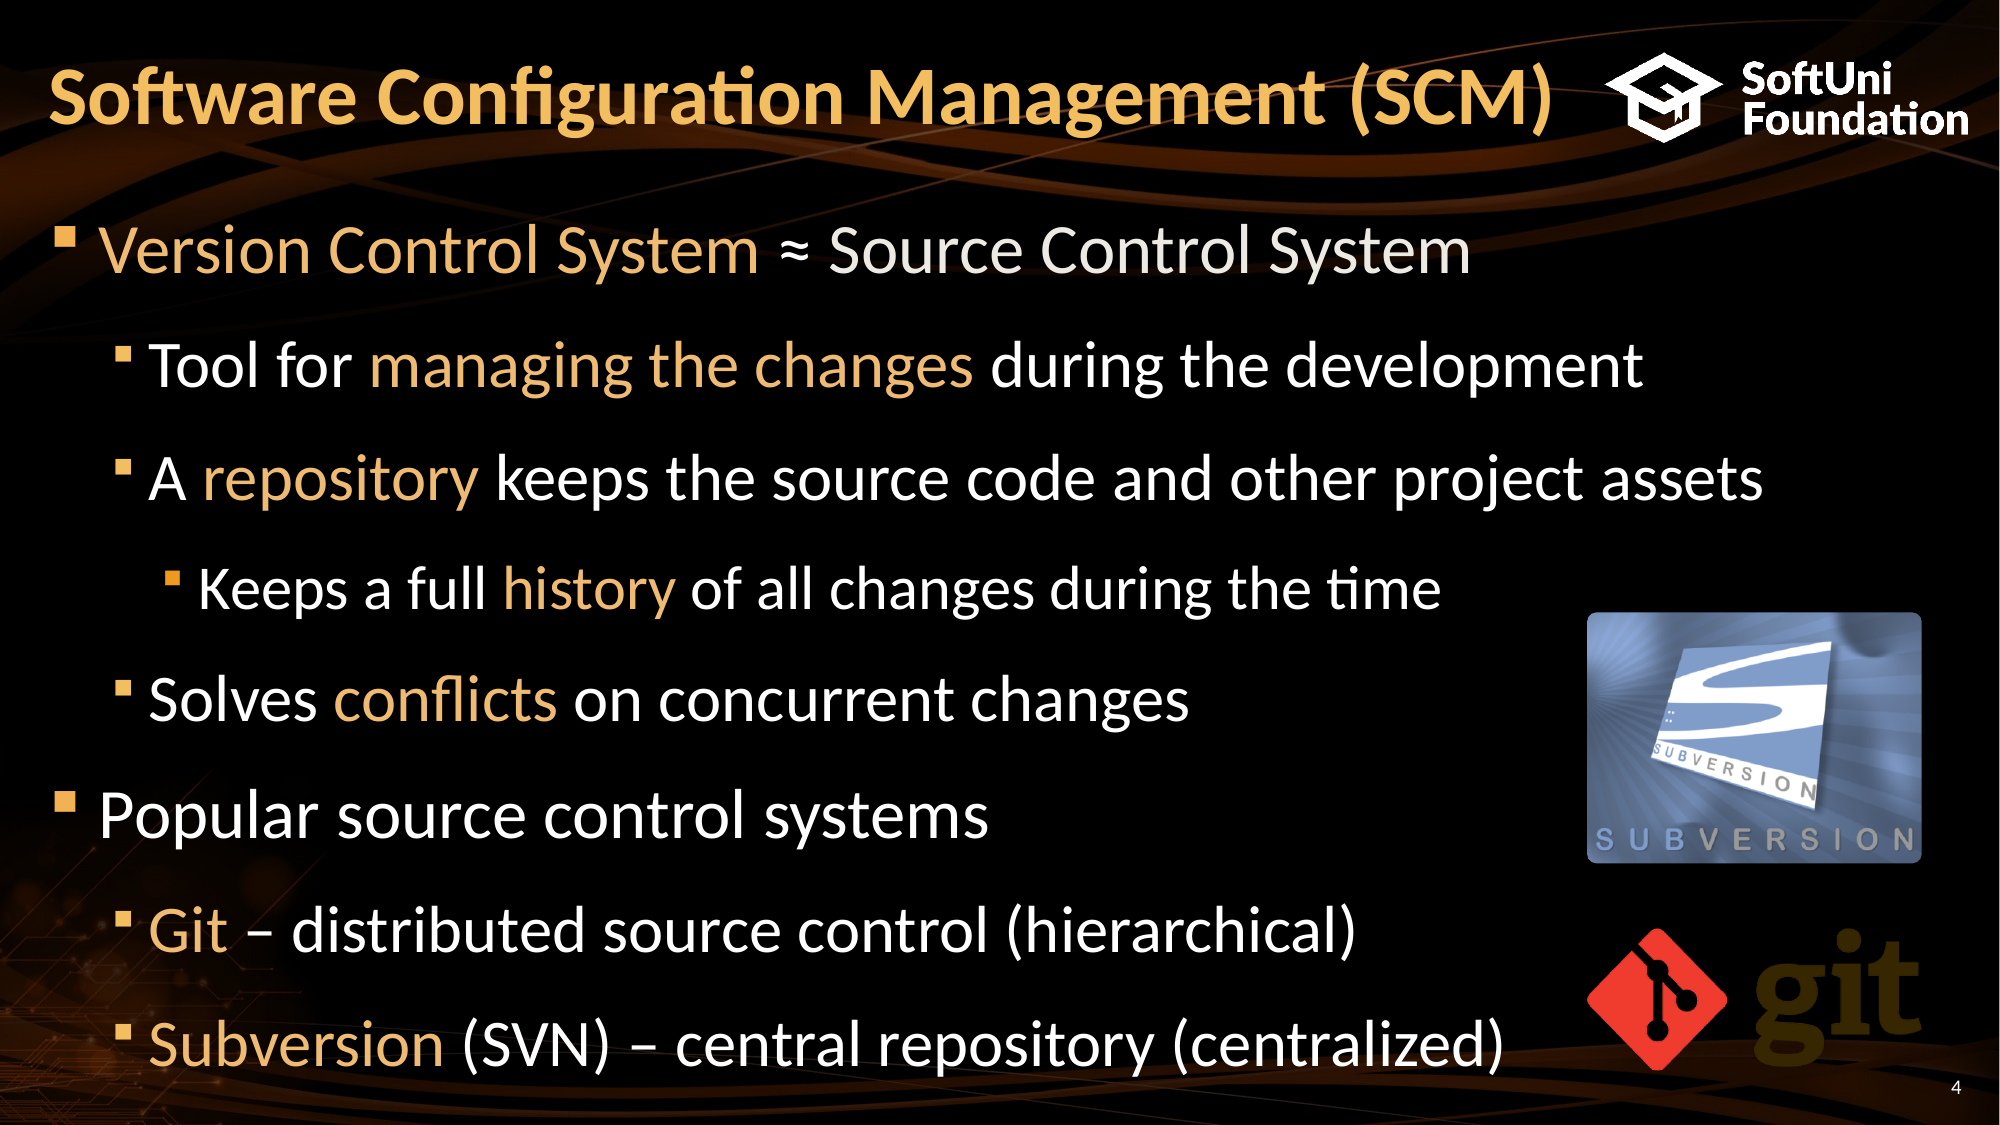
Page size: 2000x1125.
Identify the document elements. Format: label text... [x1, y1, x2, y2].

title Software Configuration Management (SCM) [30, 6, 1602, 189]
list Version Control System ≈ Source Control System Tool for managing the changes during the development A repository keeps the source code and other project assets Keeps a full history of all changes during the time Solves conflicts on concurrent changes Popular source control systems Git – distributed source control (hierarchical) Subversion (SVN) – central repository (centralized) [31, 188, 1968, 1103]
picture [0, 0, 2000, 1125]
